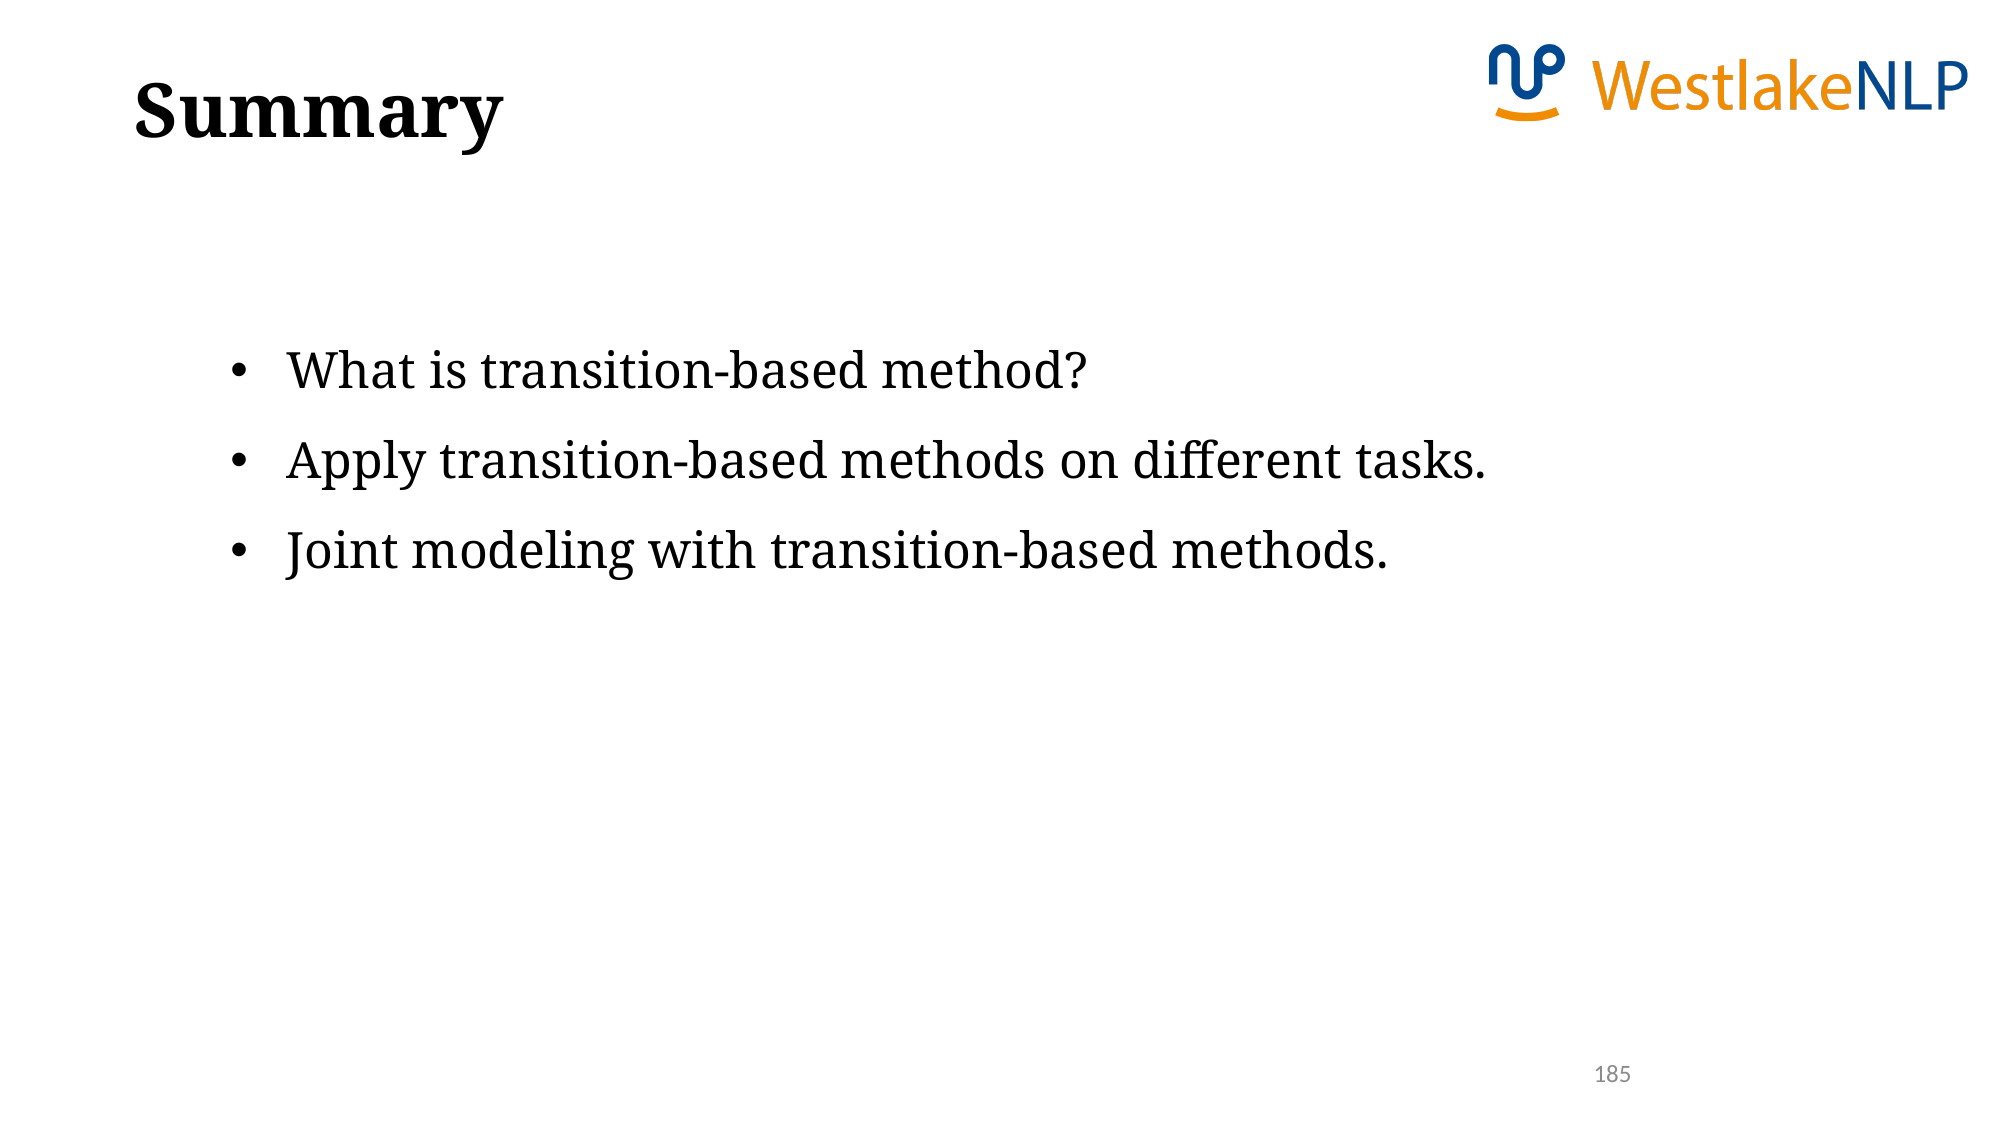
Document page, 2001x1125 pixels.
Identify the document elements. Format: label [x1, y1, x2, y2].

slide_number [1309, 1042, 1647, 1103]
picture [1459, 0, 2000, 170]
text_box [119, 55, 1295, 161]
text_box [215, 301, 1542, 587]
